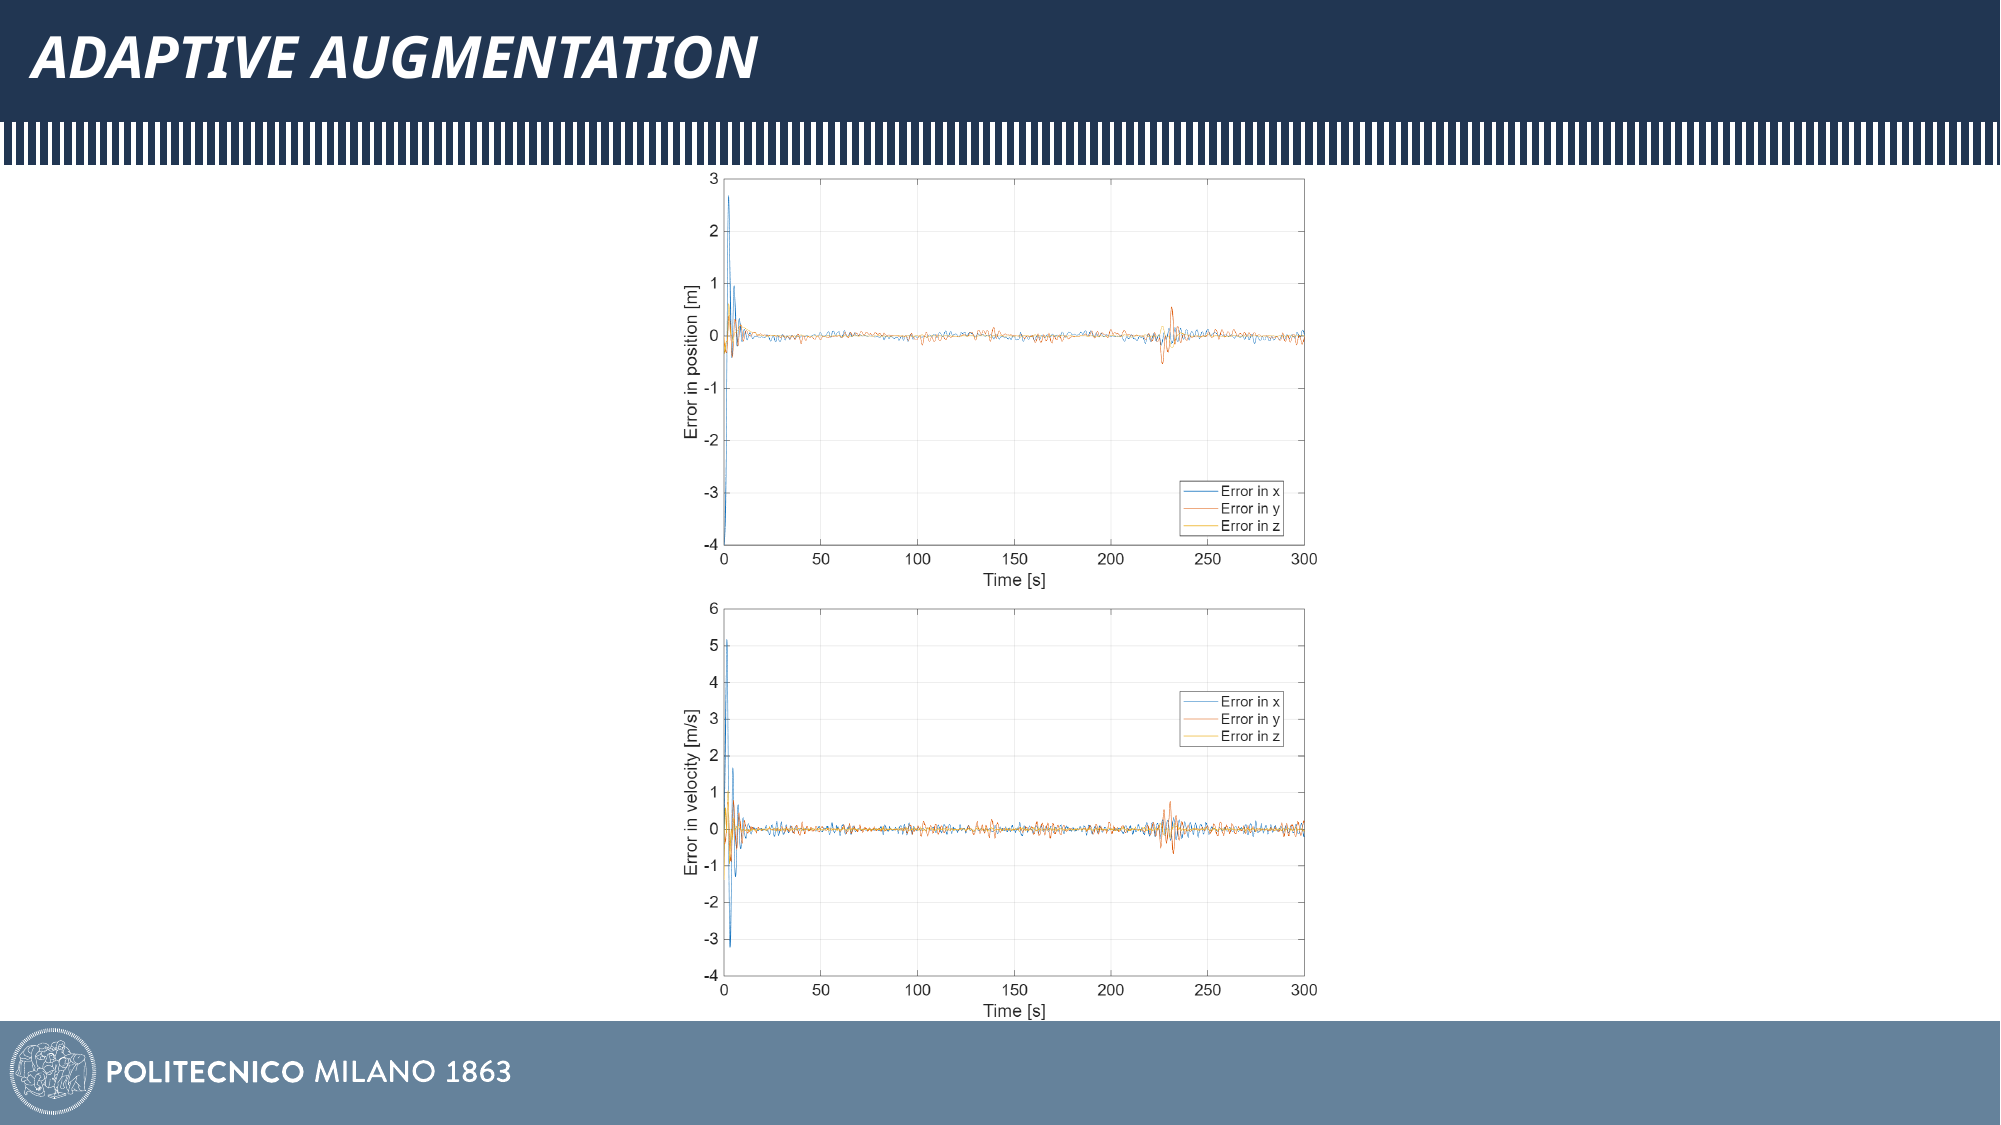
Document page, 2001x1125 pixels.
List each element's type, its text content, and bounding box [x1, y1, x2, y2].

title ADAPTIVE AUGMENTATION [17, 14, 1161, 104]
picture [682, 601, 1318, 1021]
picture [682, 171, 1318, 590]
